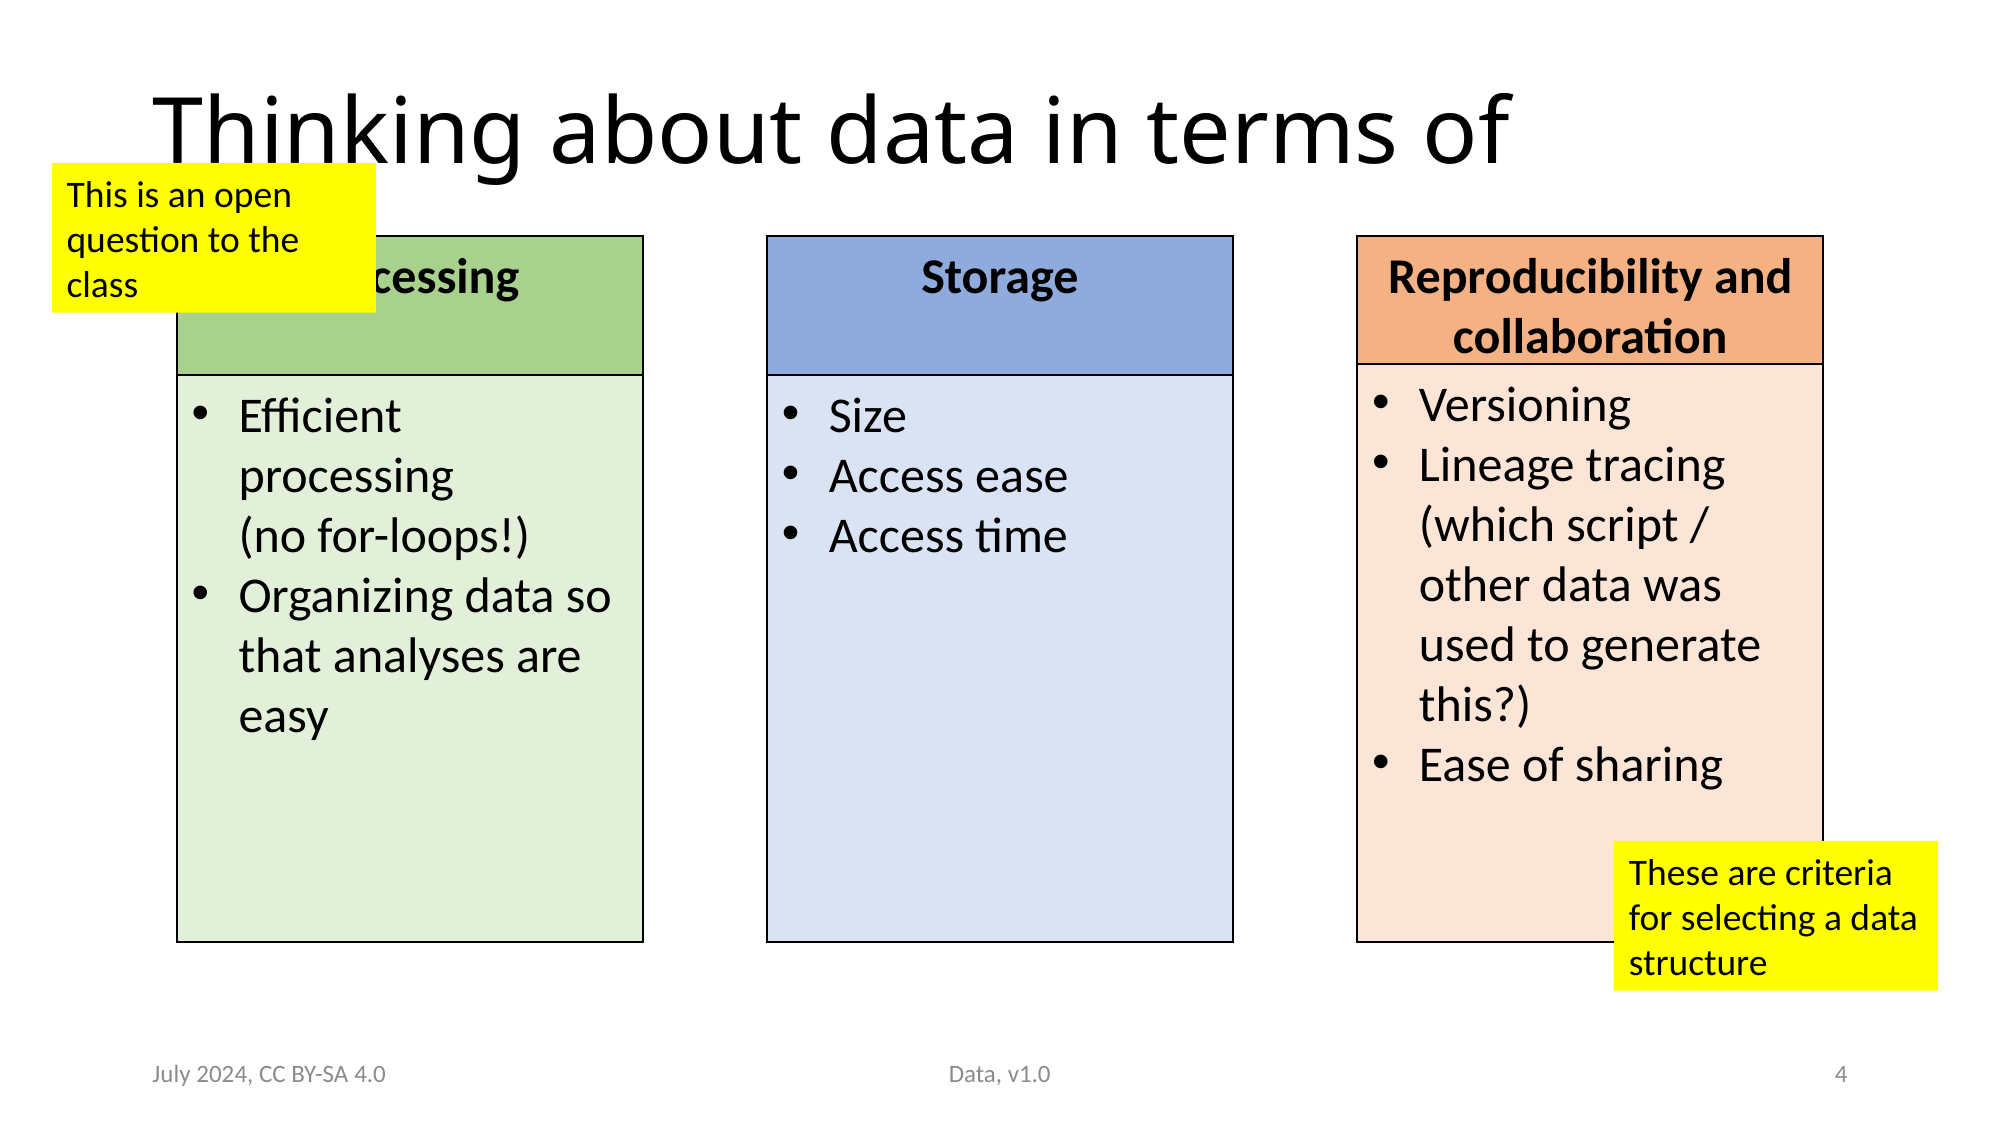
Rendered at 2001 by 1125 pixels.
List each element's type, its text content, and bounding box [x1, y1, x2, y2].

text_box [767, 236, 1233, 943]
text_box This is an open question to the class [51, 162, 376, 313]
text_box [176, 236, 643, 943]
footer Data, v1.0 [662, 1042, 1338, 1103]
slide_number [137, 1042, 588, 1103]
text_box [1357, 236, 1824, 943]
title Thinking about data in terms of [137, 59, 1863, 209]
slide_number 4 [1412, 1042, 1863, 1103]
text_box These are criteria for selecting a data structure [1614, 840, 1939, 991]
